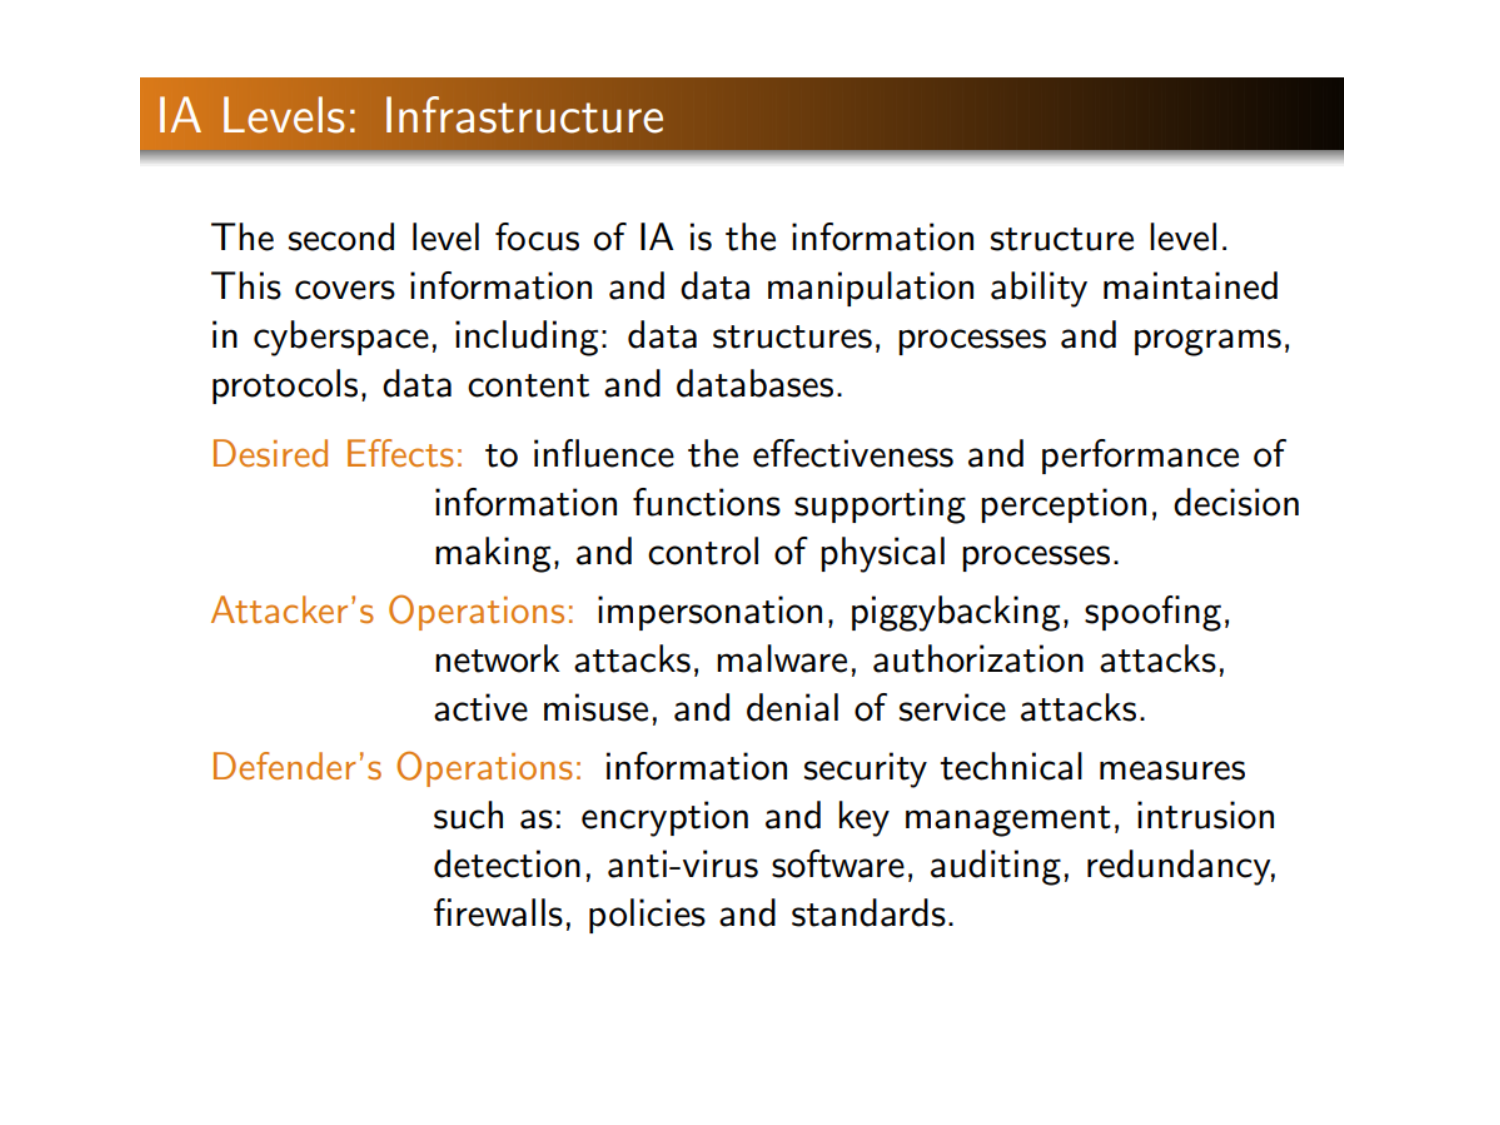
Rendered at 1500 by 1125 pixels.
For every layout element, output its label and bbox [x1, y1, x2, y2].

picture [140, 70, 1344, 956]
